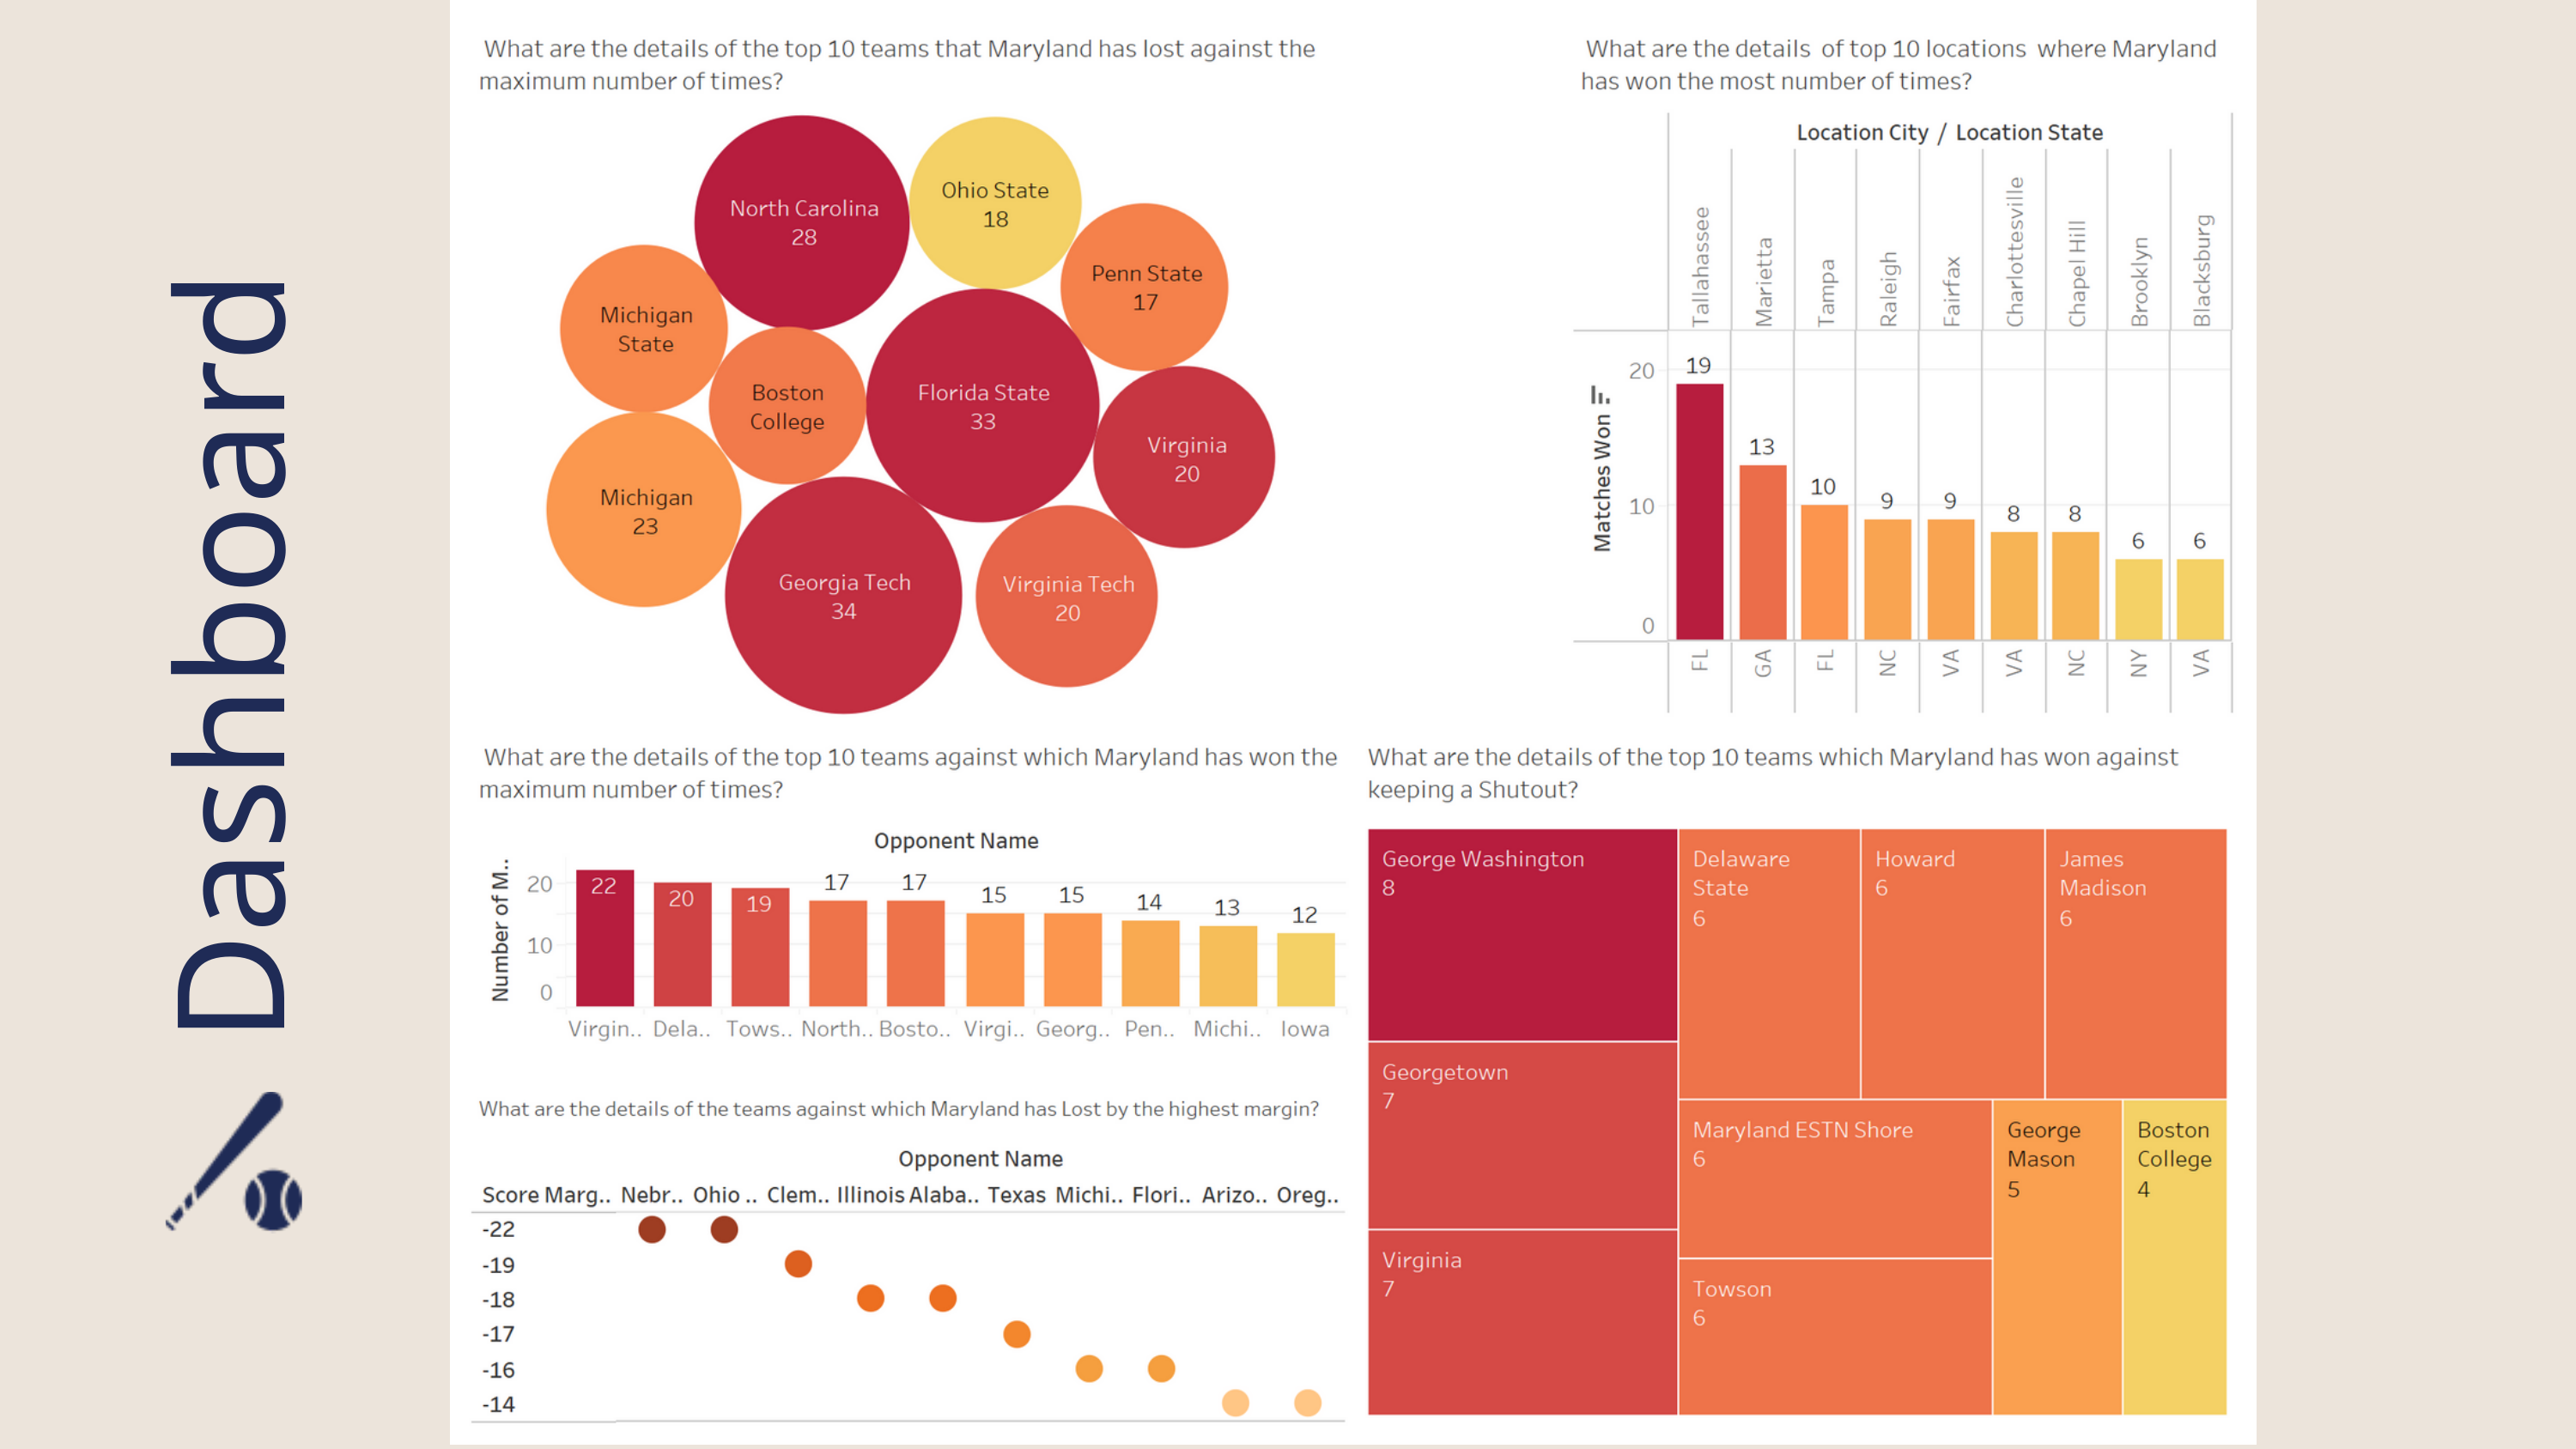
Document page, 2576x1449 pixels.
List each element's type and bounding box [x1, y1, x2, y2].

picture [165, 1092, 302, 1234]
text_box [0, 567, 1171, 746]
text_box [450, 0, 2257, 1445]
